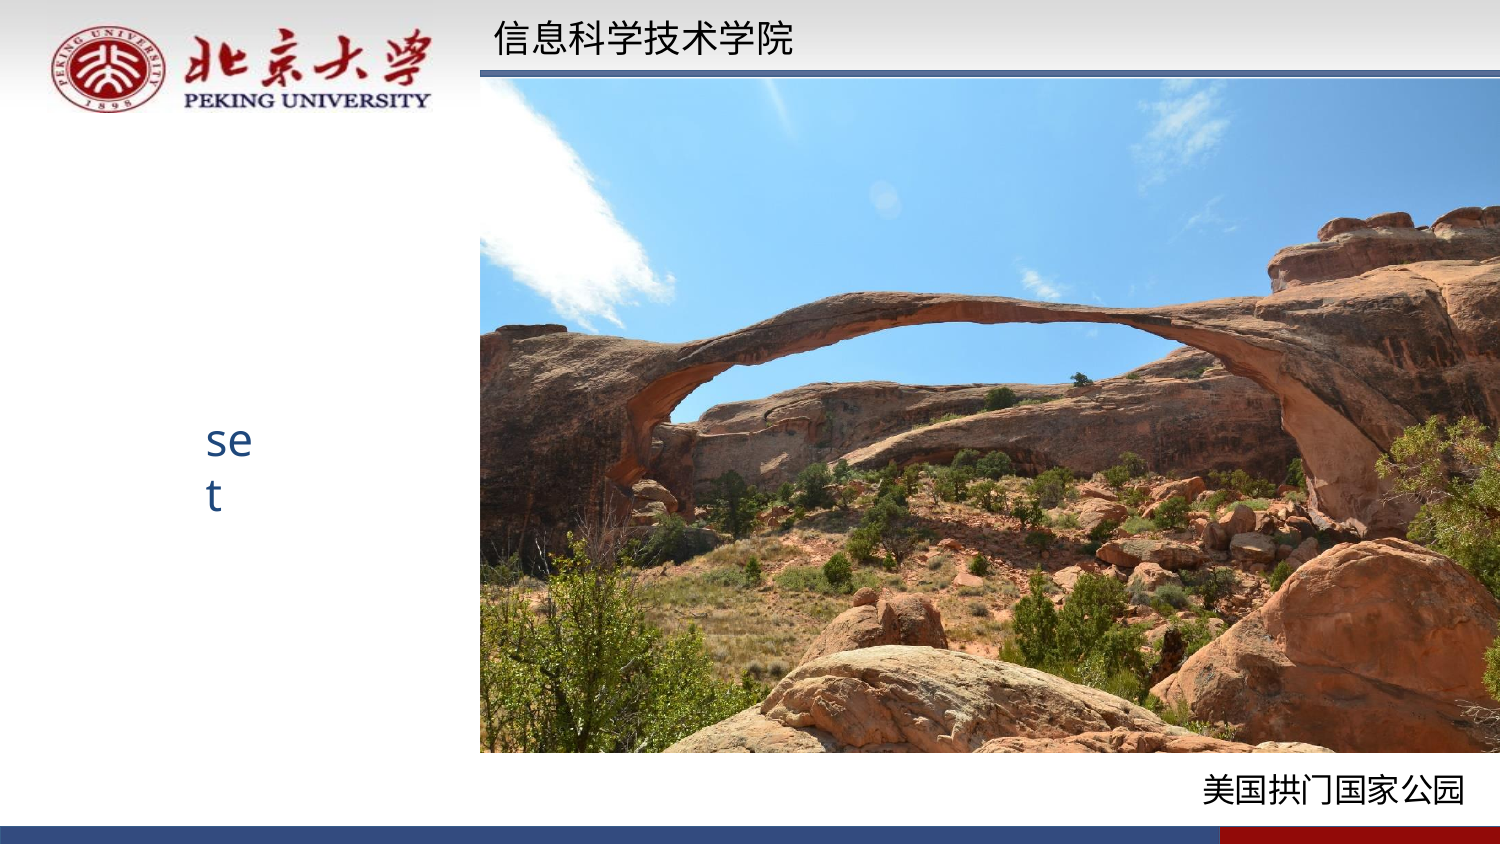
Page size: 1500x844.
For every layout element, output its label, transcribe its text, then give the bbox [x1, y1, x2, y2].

picture [0, 0, 1500, 753]
text_box 美国拱门国家公园 [1200, 767, 1471, 809]
text_box set [203, 408, 269, 521]
text_box 信息科学技术学院 [491, 12, 796, 60]
